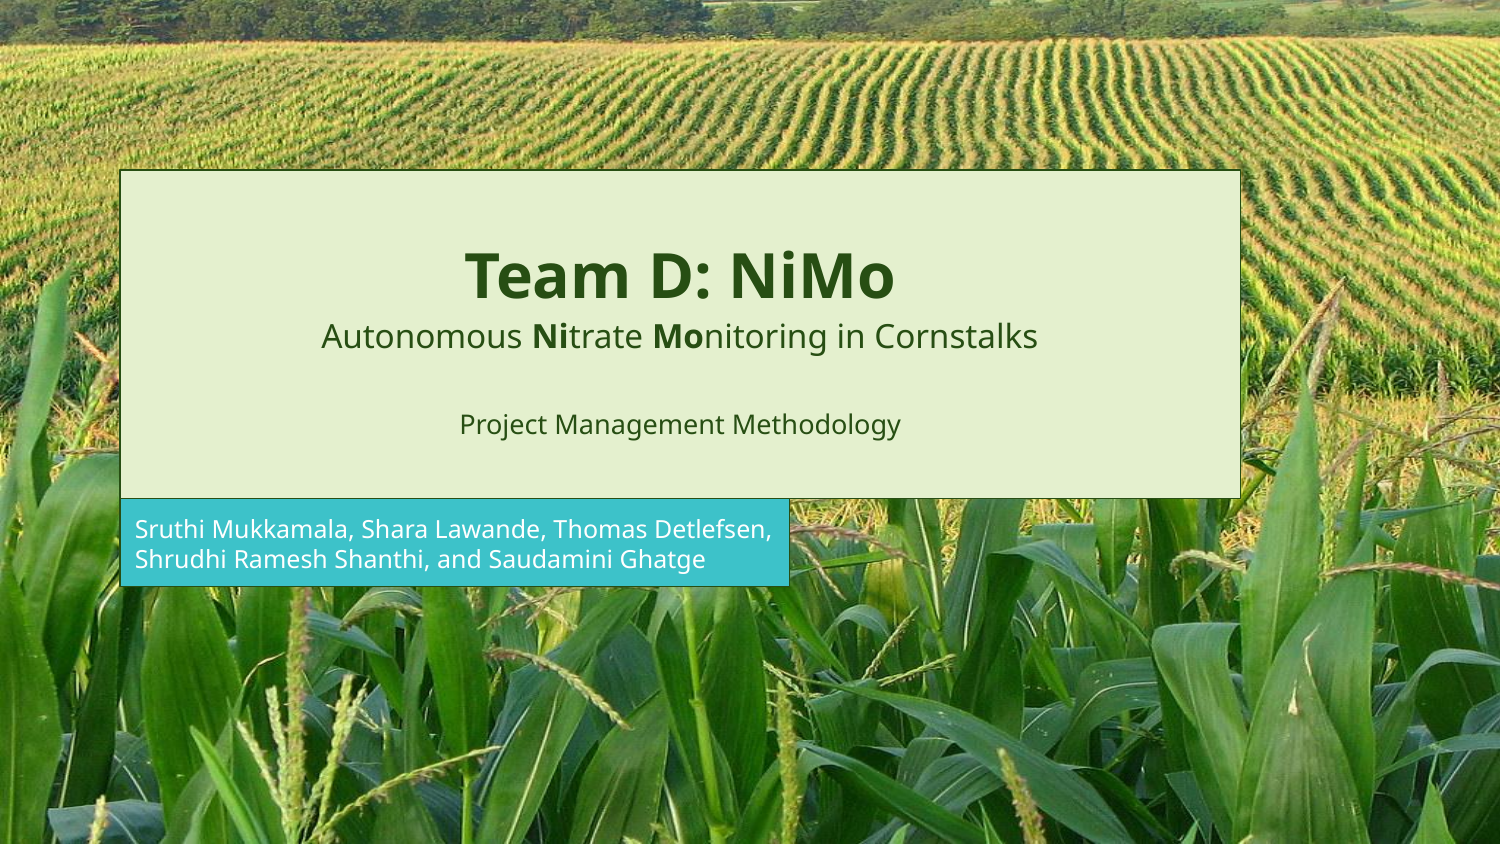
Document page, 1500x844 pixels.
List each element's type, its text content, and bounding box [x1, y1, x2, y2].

picture [0, 0, 1500, 844]
subtitle Sruthi Mukkamala, Shara Lawande, Thomas Detlefsen, Shrudhi Ramesh Shanthi, and Saudamini Ghatge [119, 498, 790, 587]
title Team D: NiMo Autonomous Nitrate Monitoring in Cornstalks Project Management Methodology [119, 169, 1241, 499]
